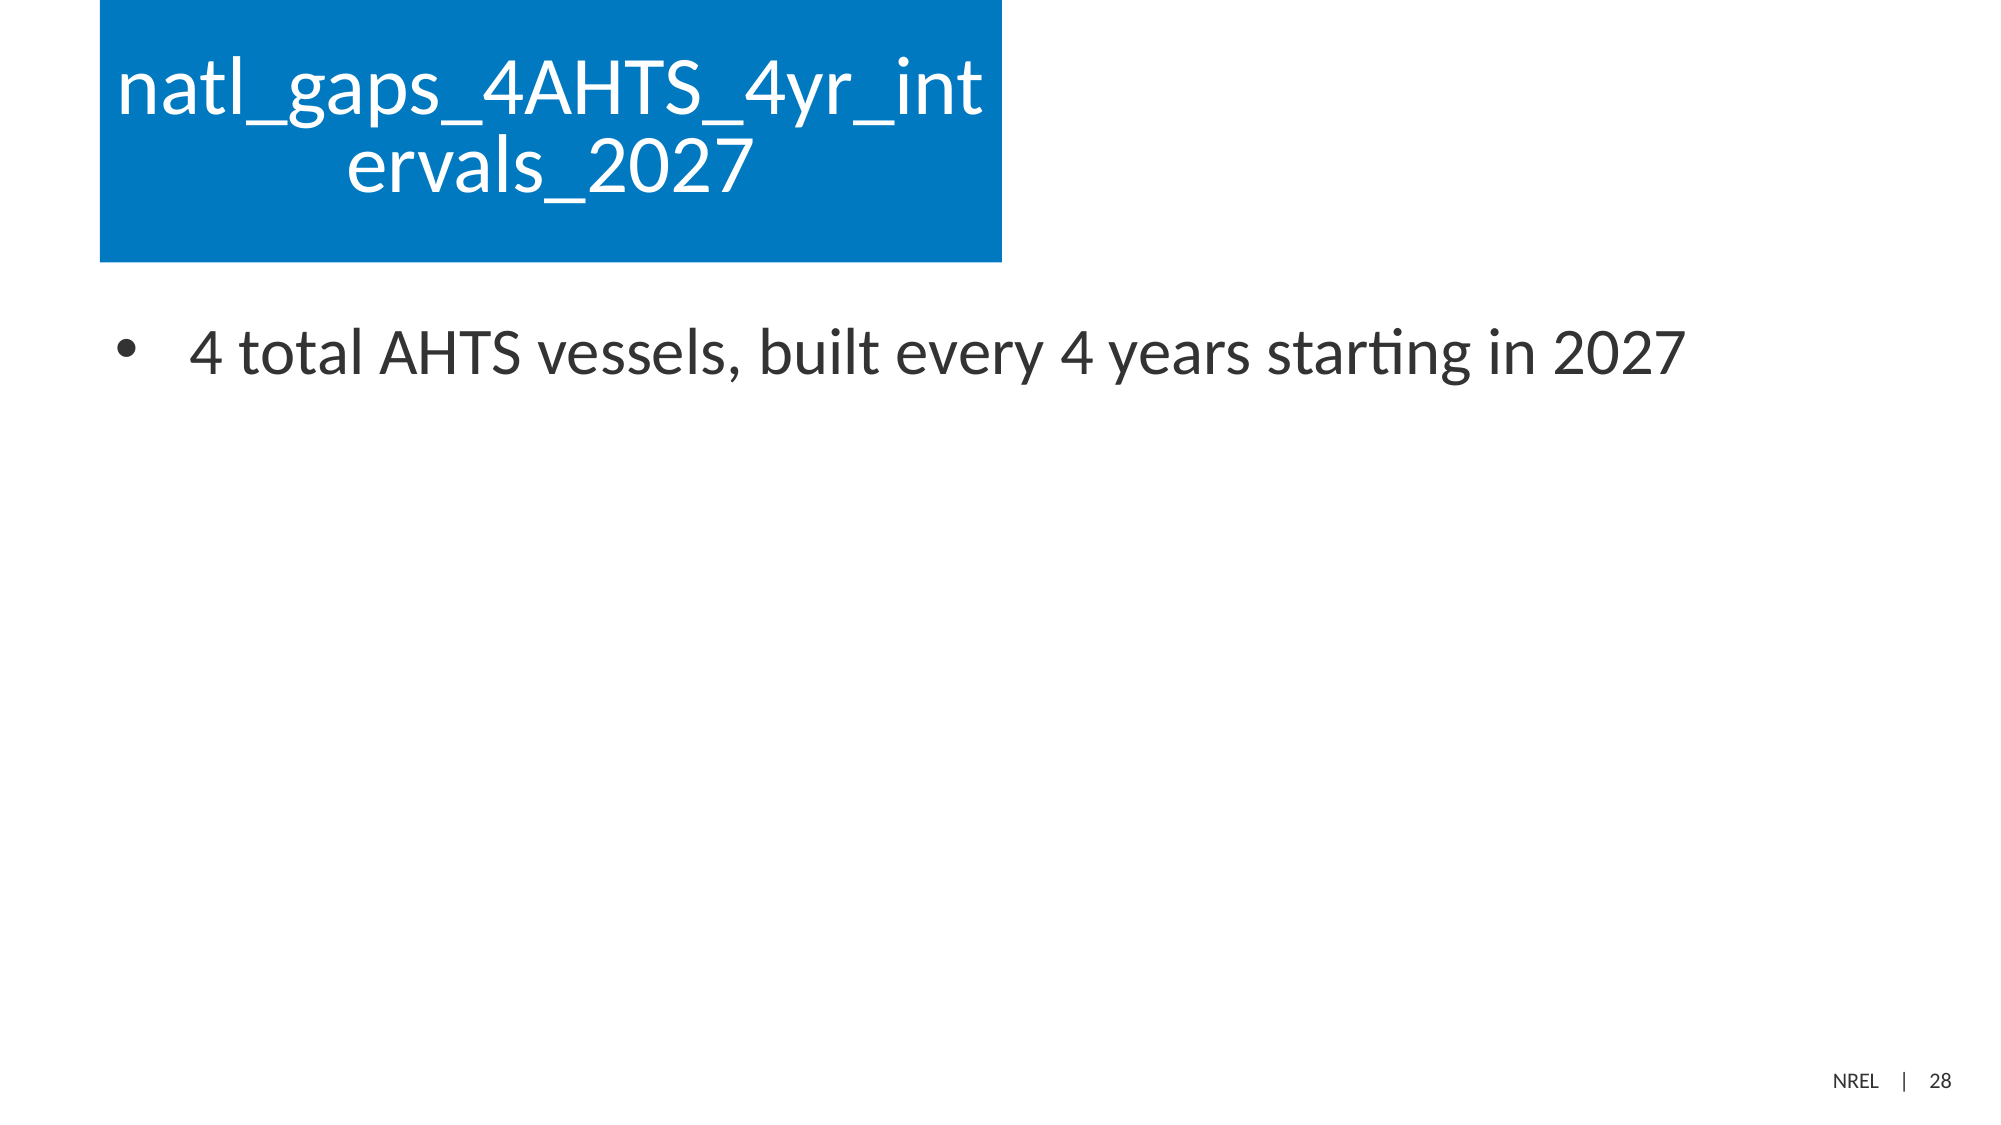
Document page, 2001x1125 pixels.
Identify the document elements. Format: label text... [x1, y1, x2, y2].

title natl_gaps_4AHTS_4yr_intervals_2027 [99, 0, 1002, 263]
list 4 total AHTS vessels, built every 4 years starting in 2027 [99, 299, 1876, 1039]
